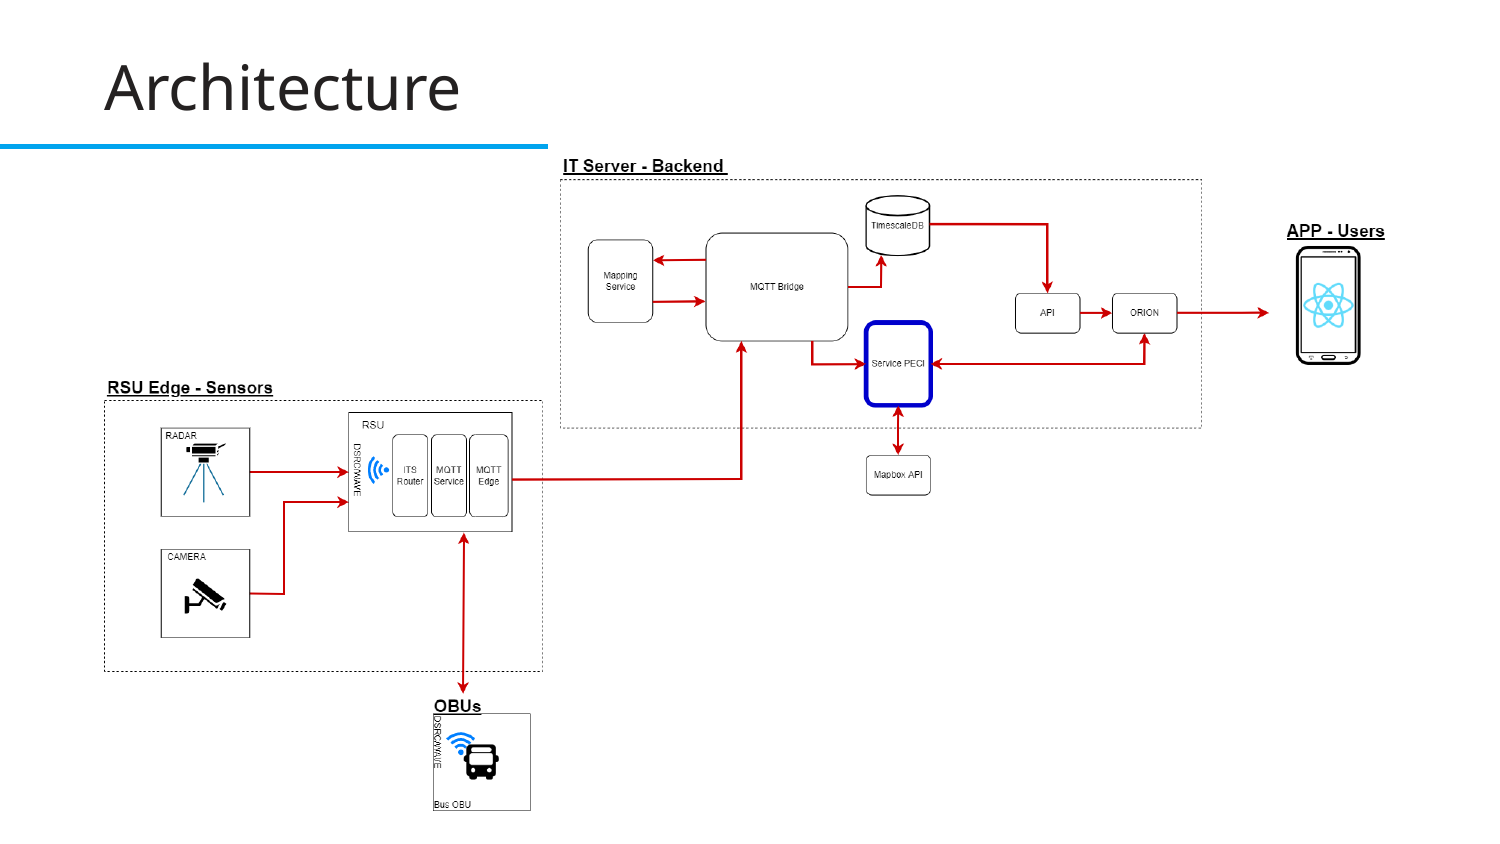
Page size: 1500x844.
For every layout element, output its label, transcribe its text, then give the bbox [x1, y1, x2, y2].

picture [104, 154, 1396, 811]
title Architecture [18, 49, 548, 139]
